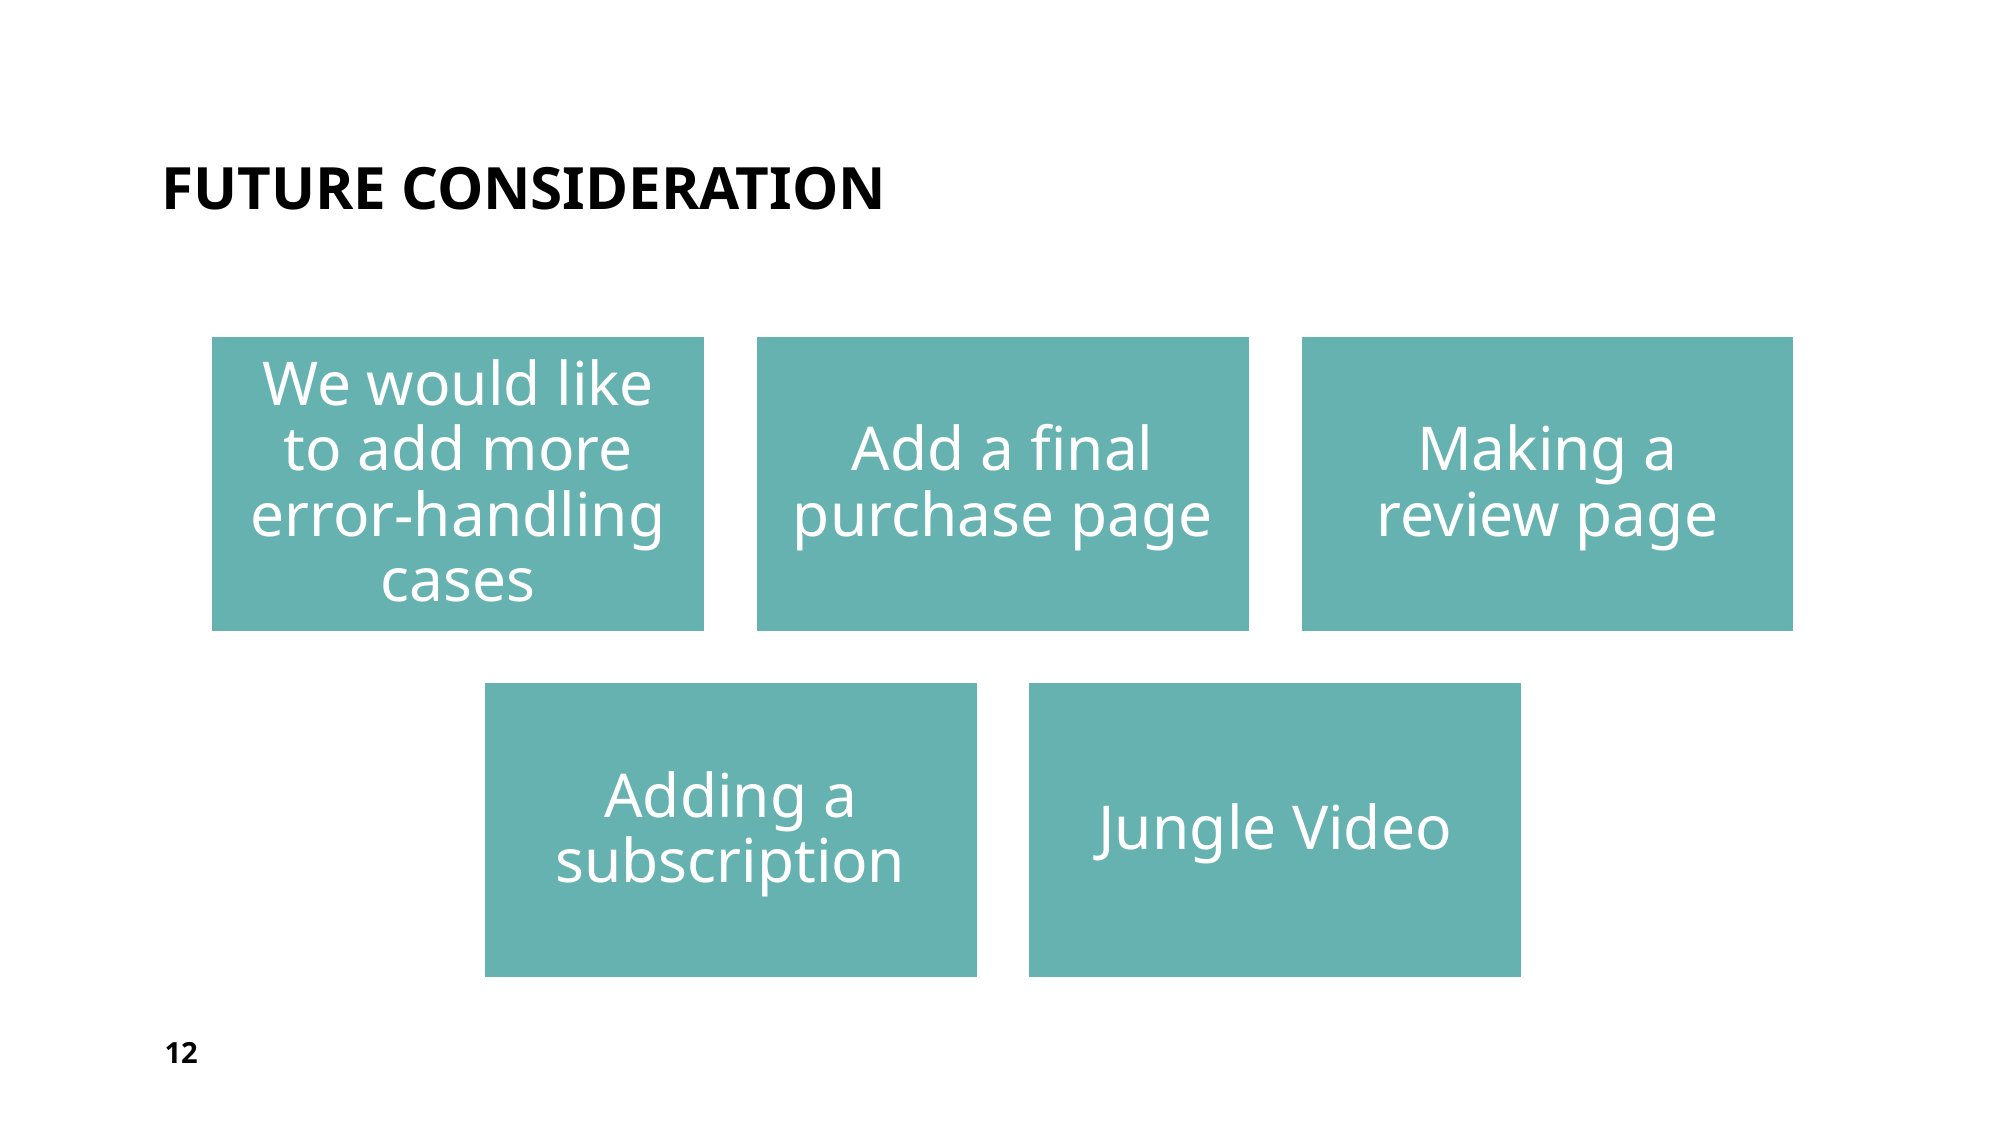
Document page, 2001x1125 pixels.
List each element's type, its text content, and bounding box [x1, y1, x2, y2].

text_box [149, 335, 1857, 980]
slide_number 12 [149, 1024, 588, 1085]
title Future Consideration [146, 11, 1854, 230]
